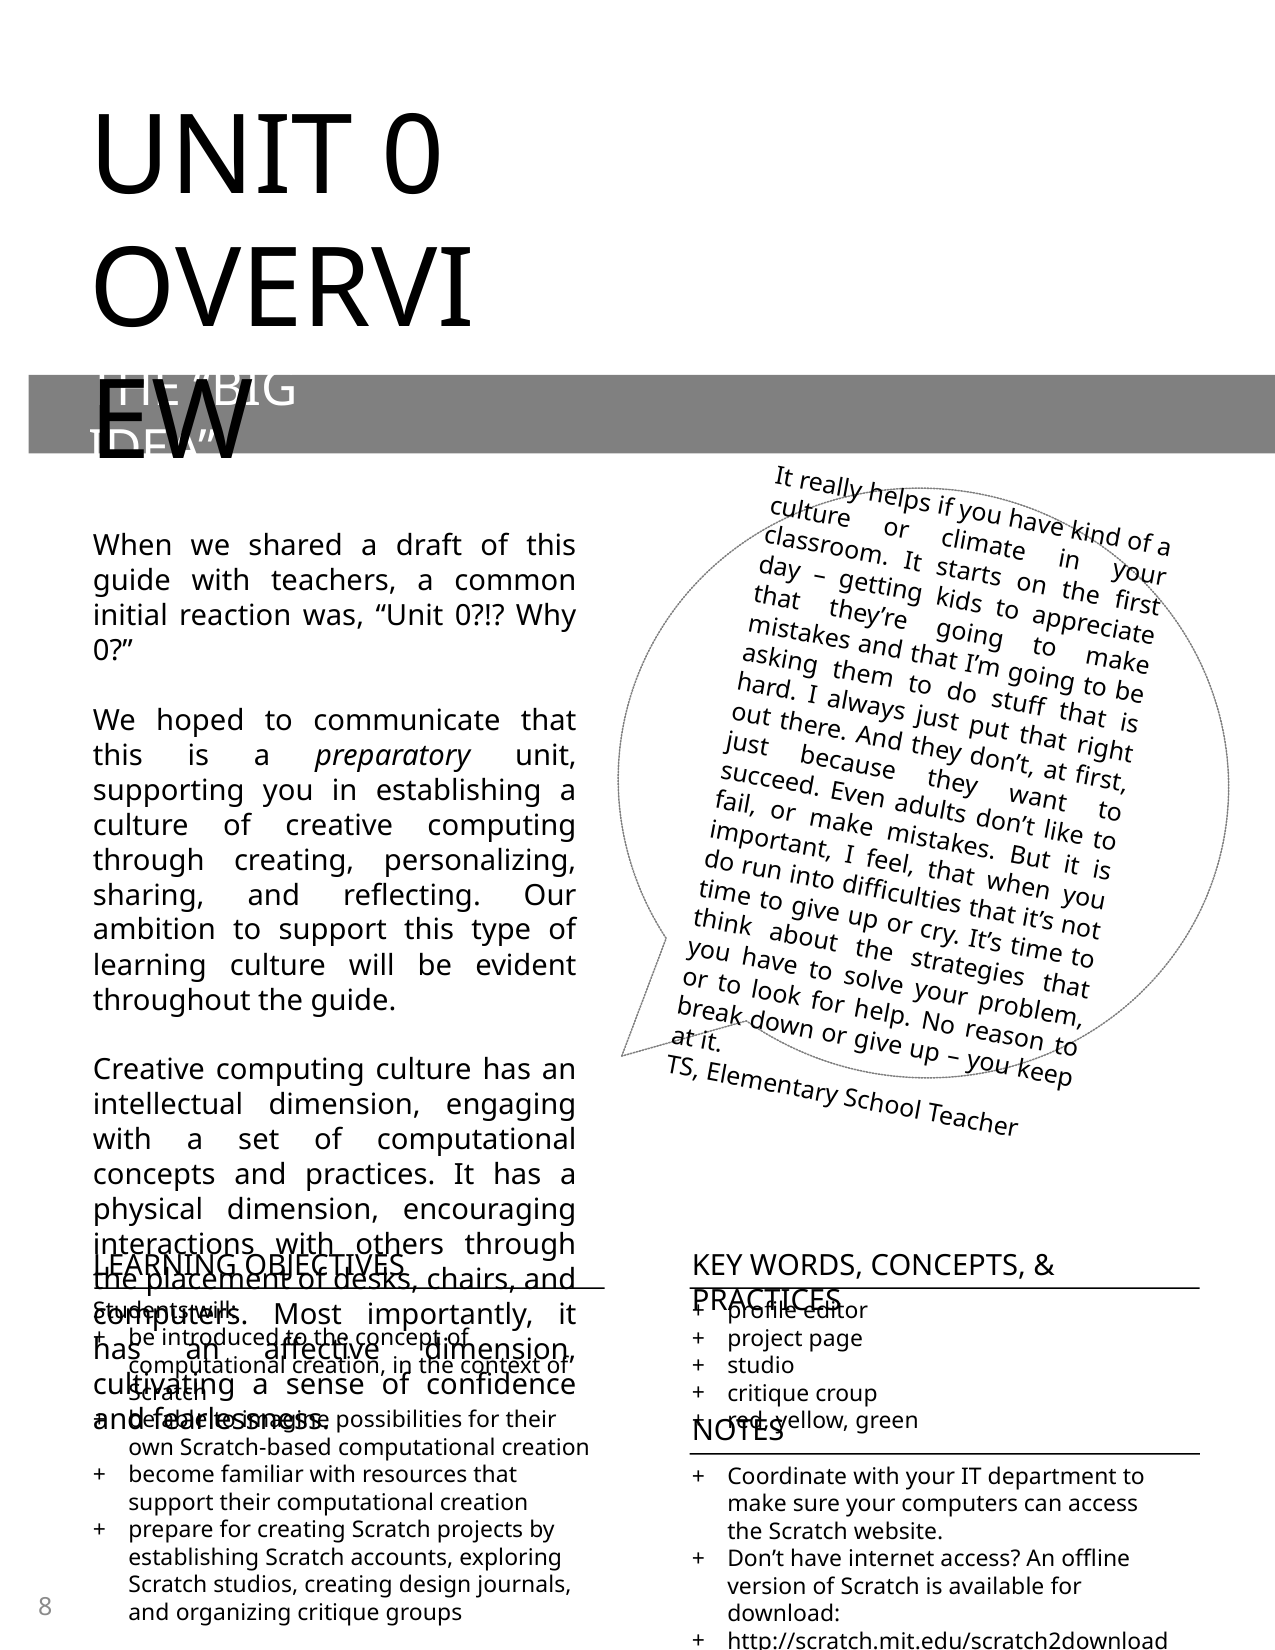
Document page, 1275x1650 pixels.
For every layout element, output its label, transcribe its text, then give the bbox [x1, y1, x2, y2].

text_box [537, 374, 1275, 454]
text_box KEY WORDS, CONCEPTS, & PRACTICES [677, 1238, 1220, 1324]
text_box profile editor project page studio critique croup red, yellow, green [677, 1324, 1189, 1441]
text_box NOTES [677, 1404, 1220, 1454]
text_box Coordinate with your IT department to make sure your computers can access the Scratch website. Don’t have internet access? An offline version of Scratch is available for download: http://scratch.mit.edu/scratch2download [677, 1454, 1189, 1650]
text_box It really helps if you have kind of a culture or climate in your classroom. It starts on the first day – getting kids to appreciate that they’re going to make mistakes and that I’m going to be asking them to do stuff that is hard. I always just put that right out there. And they don’t, at first, just because they want to succeed. Even adults don’t like to fail, or make mistakes. But it is important, I feel, that when you do run into difficulties that it’s not time to give up or cry. It’s time to think about the strategies that you have to solve your problem, or to look for help. No reason to break down or give up – you keep at it. TS, Elementary School Teacher [618, 488, 1229, 1078]
text_box 8 [23, 1561, 321, 1650]
text_box Students will: be introduced to the concept of computational creation, in the context of Scratch be able to imagine possibilities for their own Scratch-based computational creation become familiar with resources that support their computational creation prepare for creating Scratch projects by establishing Scratch accounts, exploring Scratch studios, creating design journals, and organizing critique groups [78, 1287, 609, 1650]
text_box LEARNING OBJECTIVES [78, 1238, 621, 1289]
text_box UNIT 0 OVERVIEW [74, 76, 537, 489]
text_box [28, 374, 73, 454]
text_box When we shared a draft of this guide with teachers, a common initial reaction was, “Unit 0?!? Why 0?” We hoped to communicate that this is a preparatory unit, supporting you in establishing a culture of creative computing through creating, personalizing, sharing, and reflecting. Our ambition to support this type of learning culture will be evident throughout the guide. Creative computing culture has an intellectual dimension, engaging with a set of computational concepts and practices. It has a physical dimension, encouraging interactions with others through the placement of desks, chairs, and computers. Most importantly, it has an affective dimension, cultivating a sense of confidence and fearlessness. [78, 518, 592, 1238]
